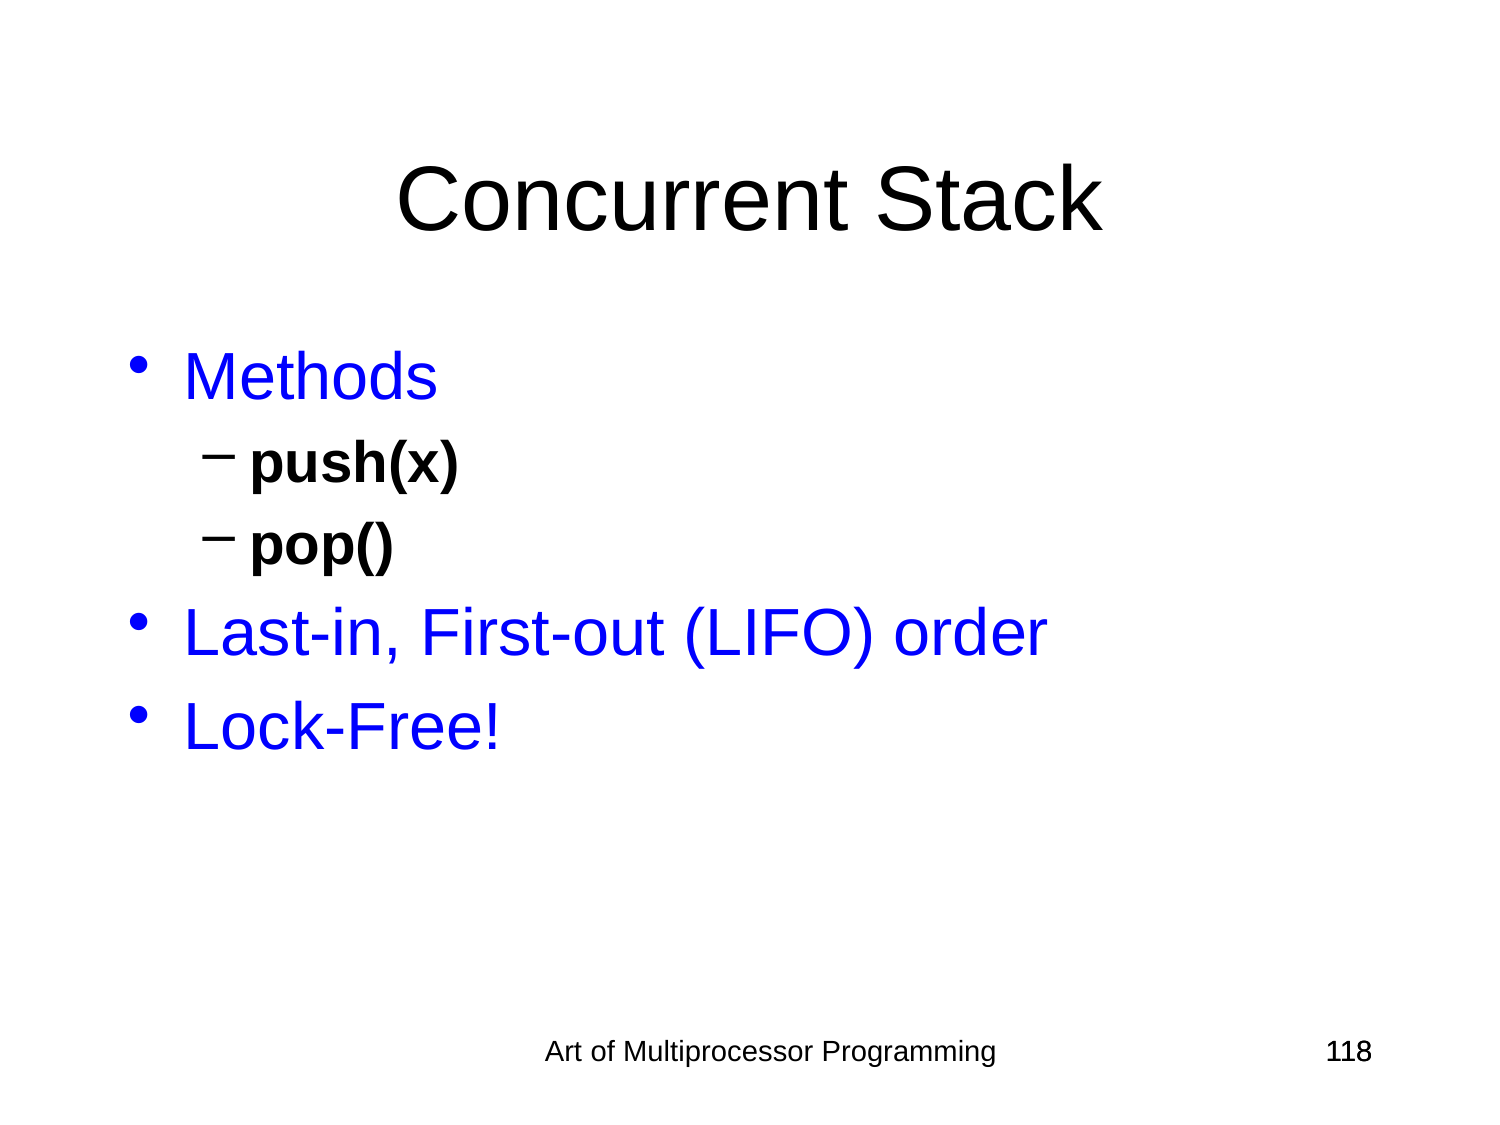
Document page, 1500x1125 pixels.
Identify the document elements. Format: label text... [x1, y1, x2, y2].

footer Art of Multiprocessor Programming [512, 1024, 1030, 1101]
text_box 118 [1074, 1024, 1388, 1100]
list Methods push(x) pop() Last-in, First-out (LIFO) order Lock-Free! [112, 324, 1388, 1001]
title Concurrent Stack [112, 99, 1388, 288]
